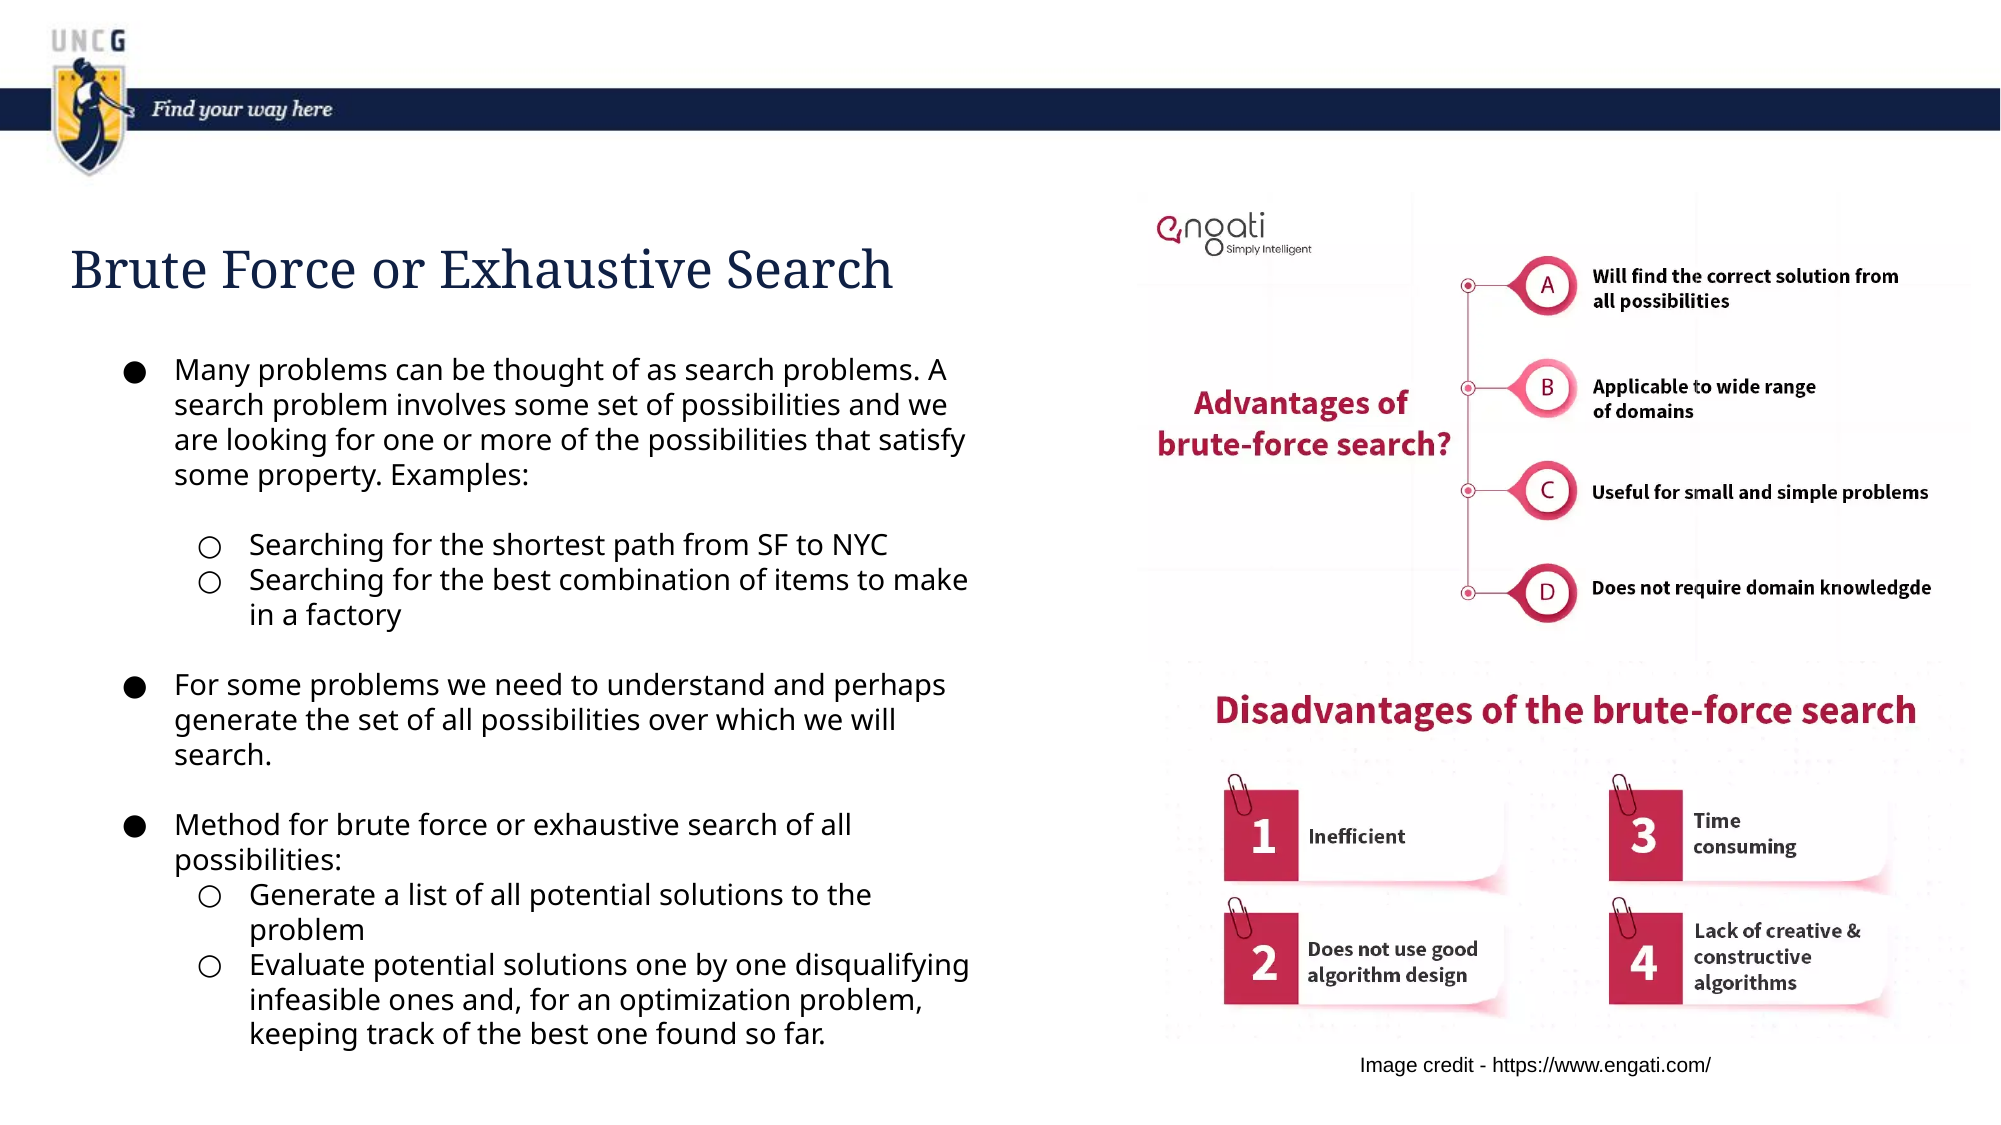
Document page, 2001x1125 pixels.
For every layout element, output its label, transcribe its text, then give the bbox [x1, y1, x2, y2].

picture [0, 0, 2001, 1125]
title Brute Force or Exhaustive Search [55, 192, 1135, 308]
text_box Many problems can be thought of as search problems. A search problem involves some set of possibilities and we are looking for one or more of the possibilities that satisfy some property. Examples: Searching for the shortest path from SF to NYC Searching for the best combination of items to make in a factory For some problems we need to understand and perhaps generate the set of all possibilities over which we will search. Method for brute force or exhaustive search of all possibilities: Generate a list of all potential solutions to the problem Evaluate potential solutions one by one disqualifying infeasible ones and, for an optimization problem, keeping track of the best one found so far. [84, 336, 989, 1101]
text_box Image credit - https://www.engati.com/ [1345, 1052, 1814, 1089]
